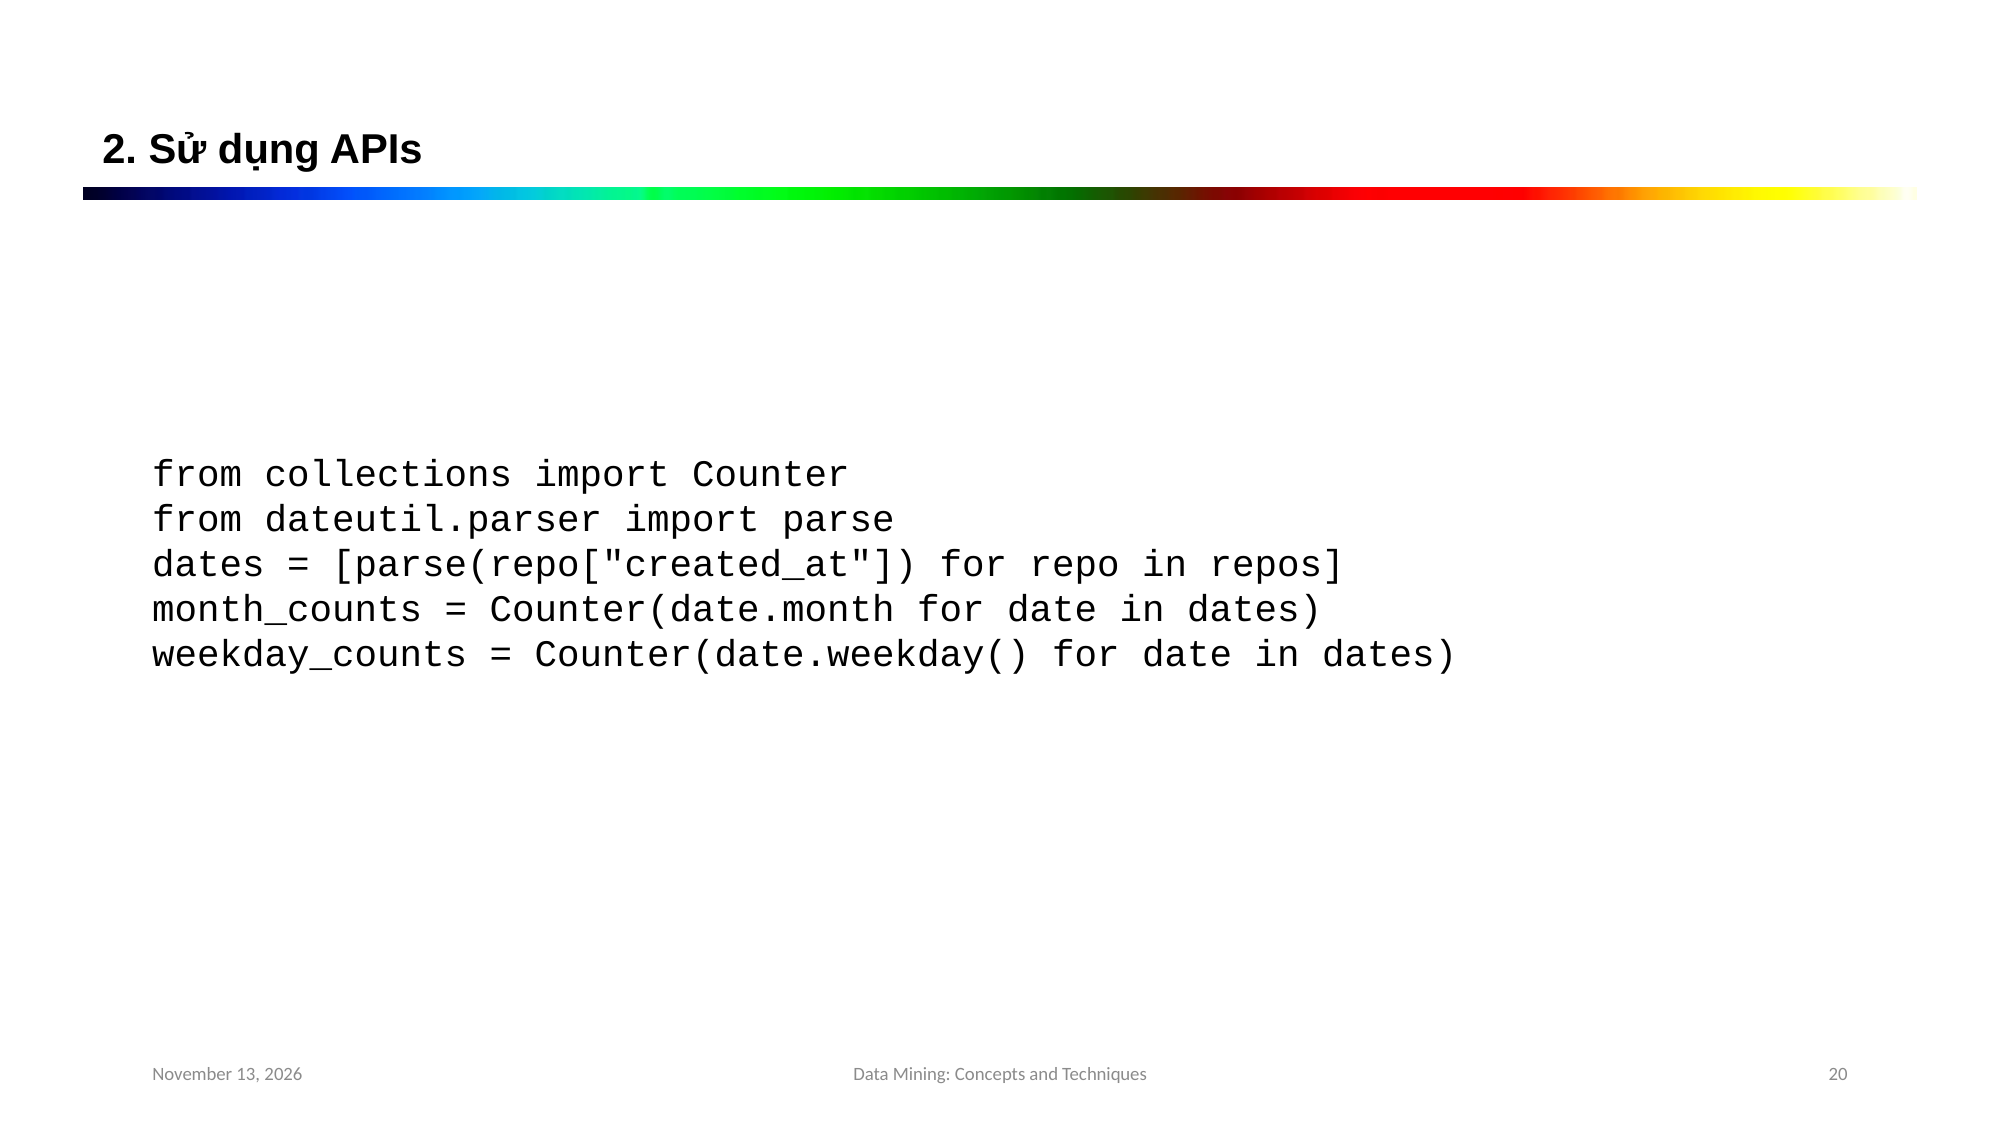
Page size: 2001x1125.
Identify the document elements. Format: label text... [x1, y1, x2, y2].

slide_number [137, 1042, 588, 1103]
text_box from collections import Counter from dateutil.parser import parse dates = [parse(repo["created_at"]) for repo in repos] month_counts = Counter(date.month for date in dates) weekday_counts = Counter(date.weekday() for date in dates) [137, 441, 2000, 681]
picture [509, 187, 1917, 200]
text_box 2. Sử dụng APIs [87, 114, 1088, 180]
slide_number 20 [1412, 1042, 1863, 1103]
picture [83, 187, 473, 200]
footer Data Mining: Concepts and Techniques [662, 1042, 1338, 1103]
